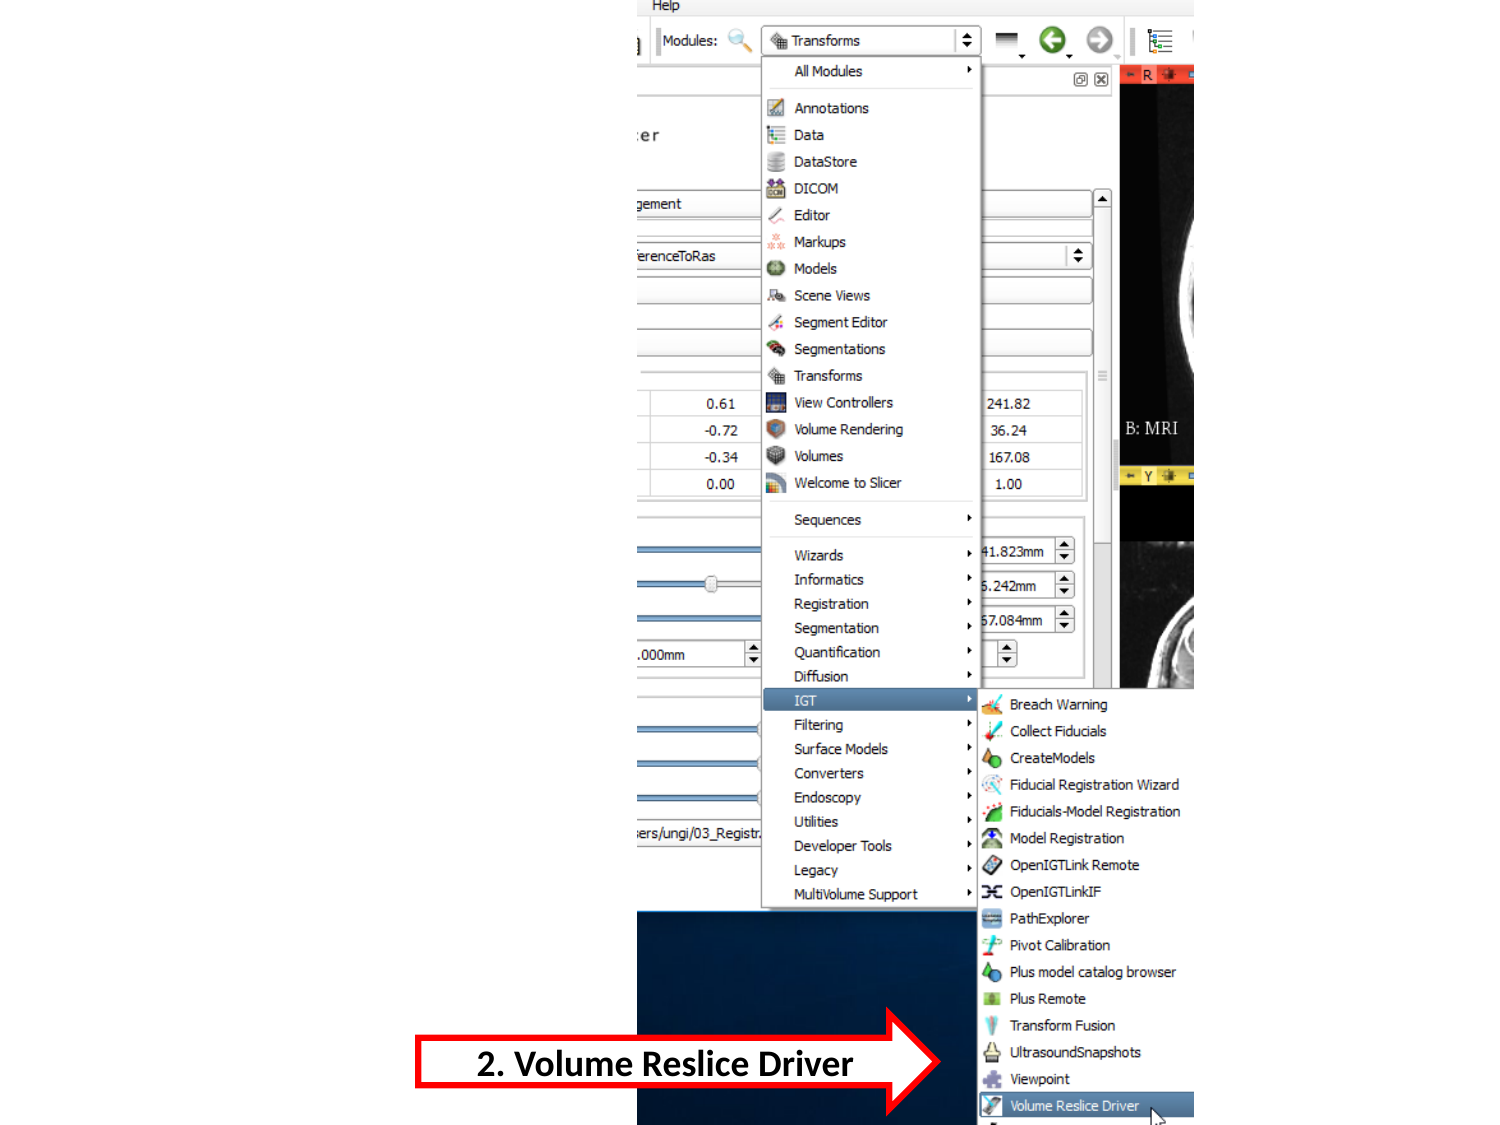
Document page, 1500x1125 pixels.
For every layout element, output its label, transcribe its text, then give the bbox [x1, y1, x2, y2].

text_box 2. Volume Reslice Driver [417, 1036, 637, 1087]
picture [637, 0, 1194, 1125]
